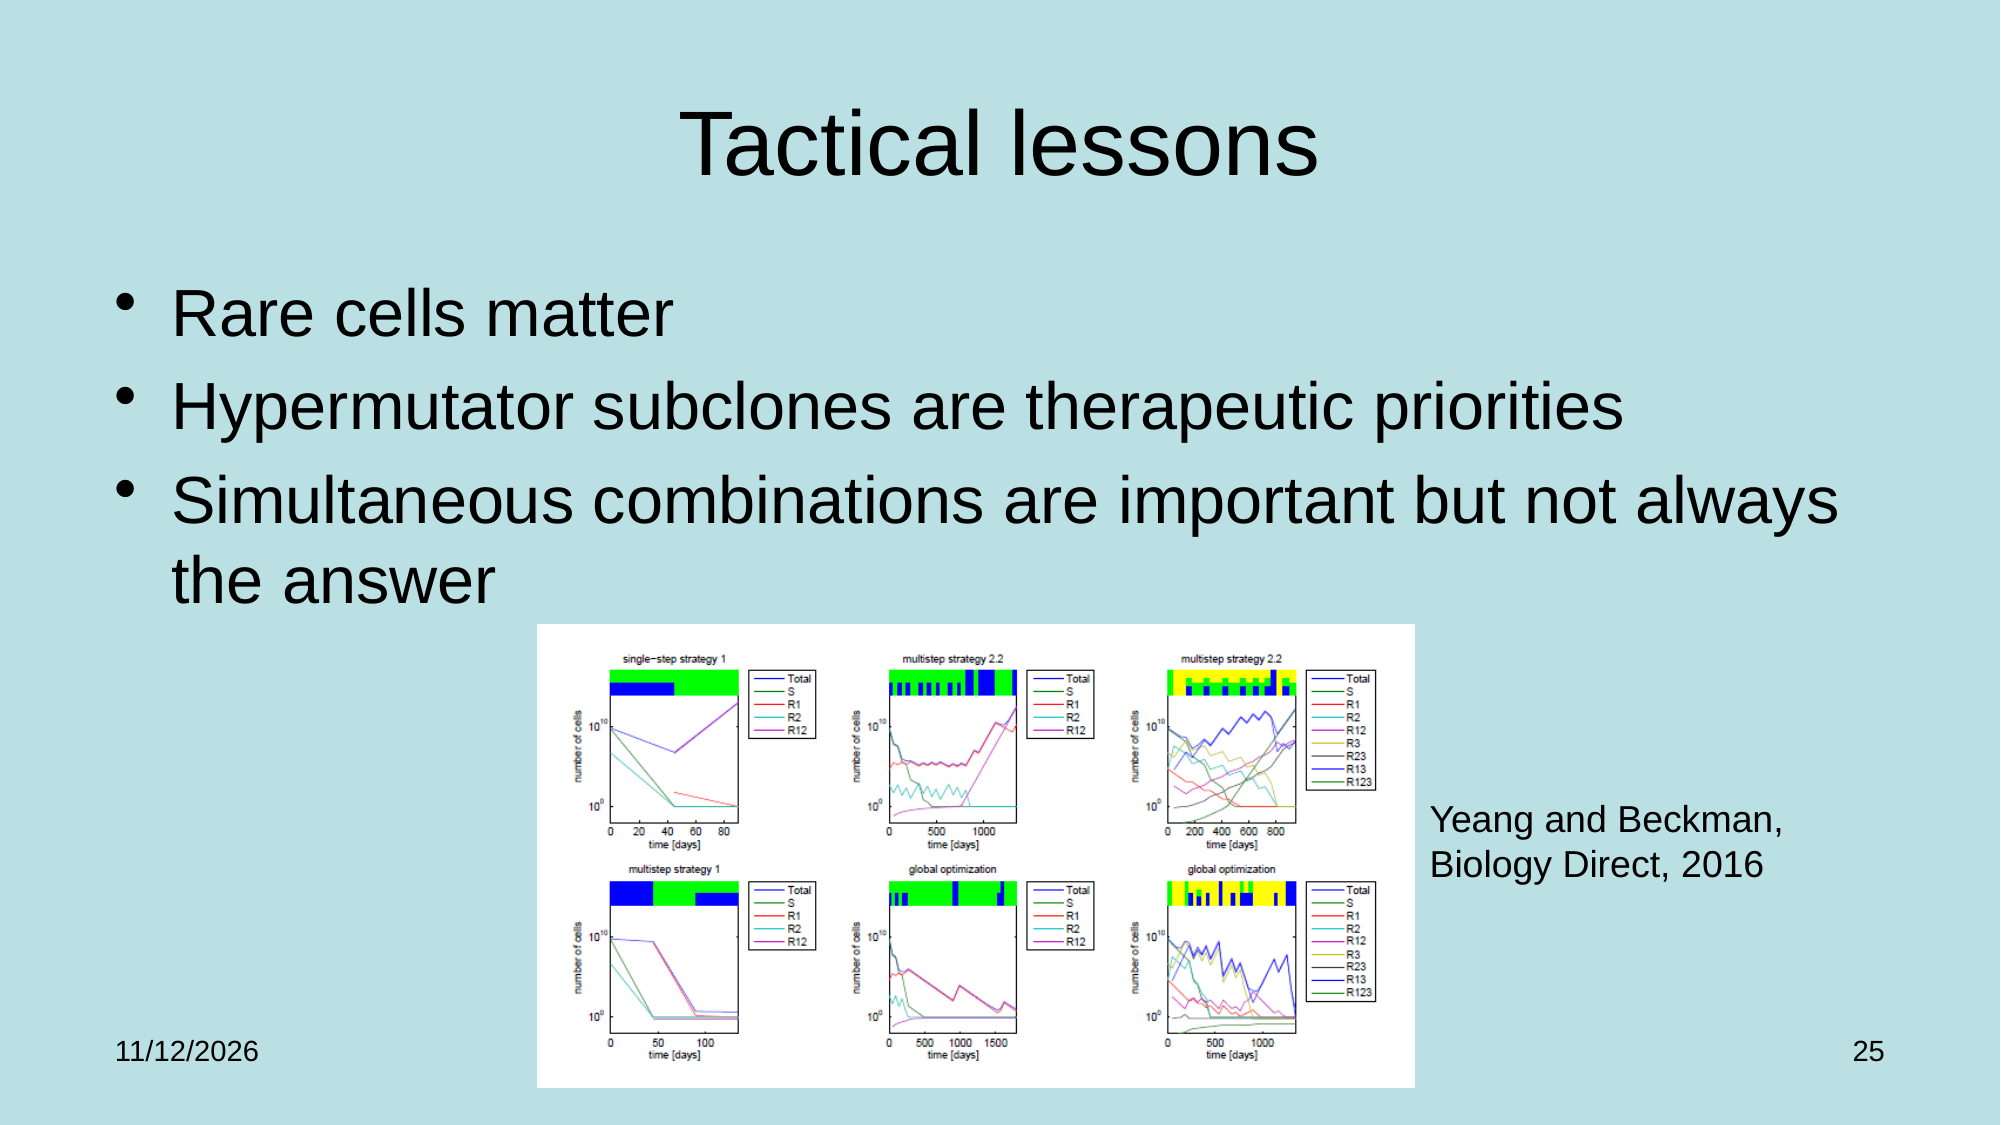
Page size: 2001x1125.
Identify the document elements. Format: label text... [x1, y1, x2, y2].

list Rare cells matter Hypermutator subclones are therapeutic priorities Simultaneous combinations are important but not always the answer [99, 262, 1900, 1005]
text_box Yeang and Beckman, Biology Direct, 2016 [1418, 787, 1810, 893]
slide_number 25 [1433, 1024, 1900, 1103]
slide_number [99, 1024, 567, 1103]
picture [537, 624, 1415, 1088]
title Tactical lessons [99, 45, 1900, 233]
